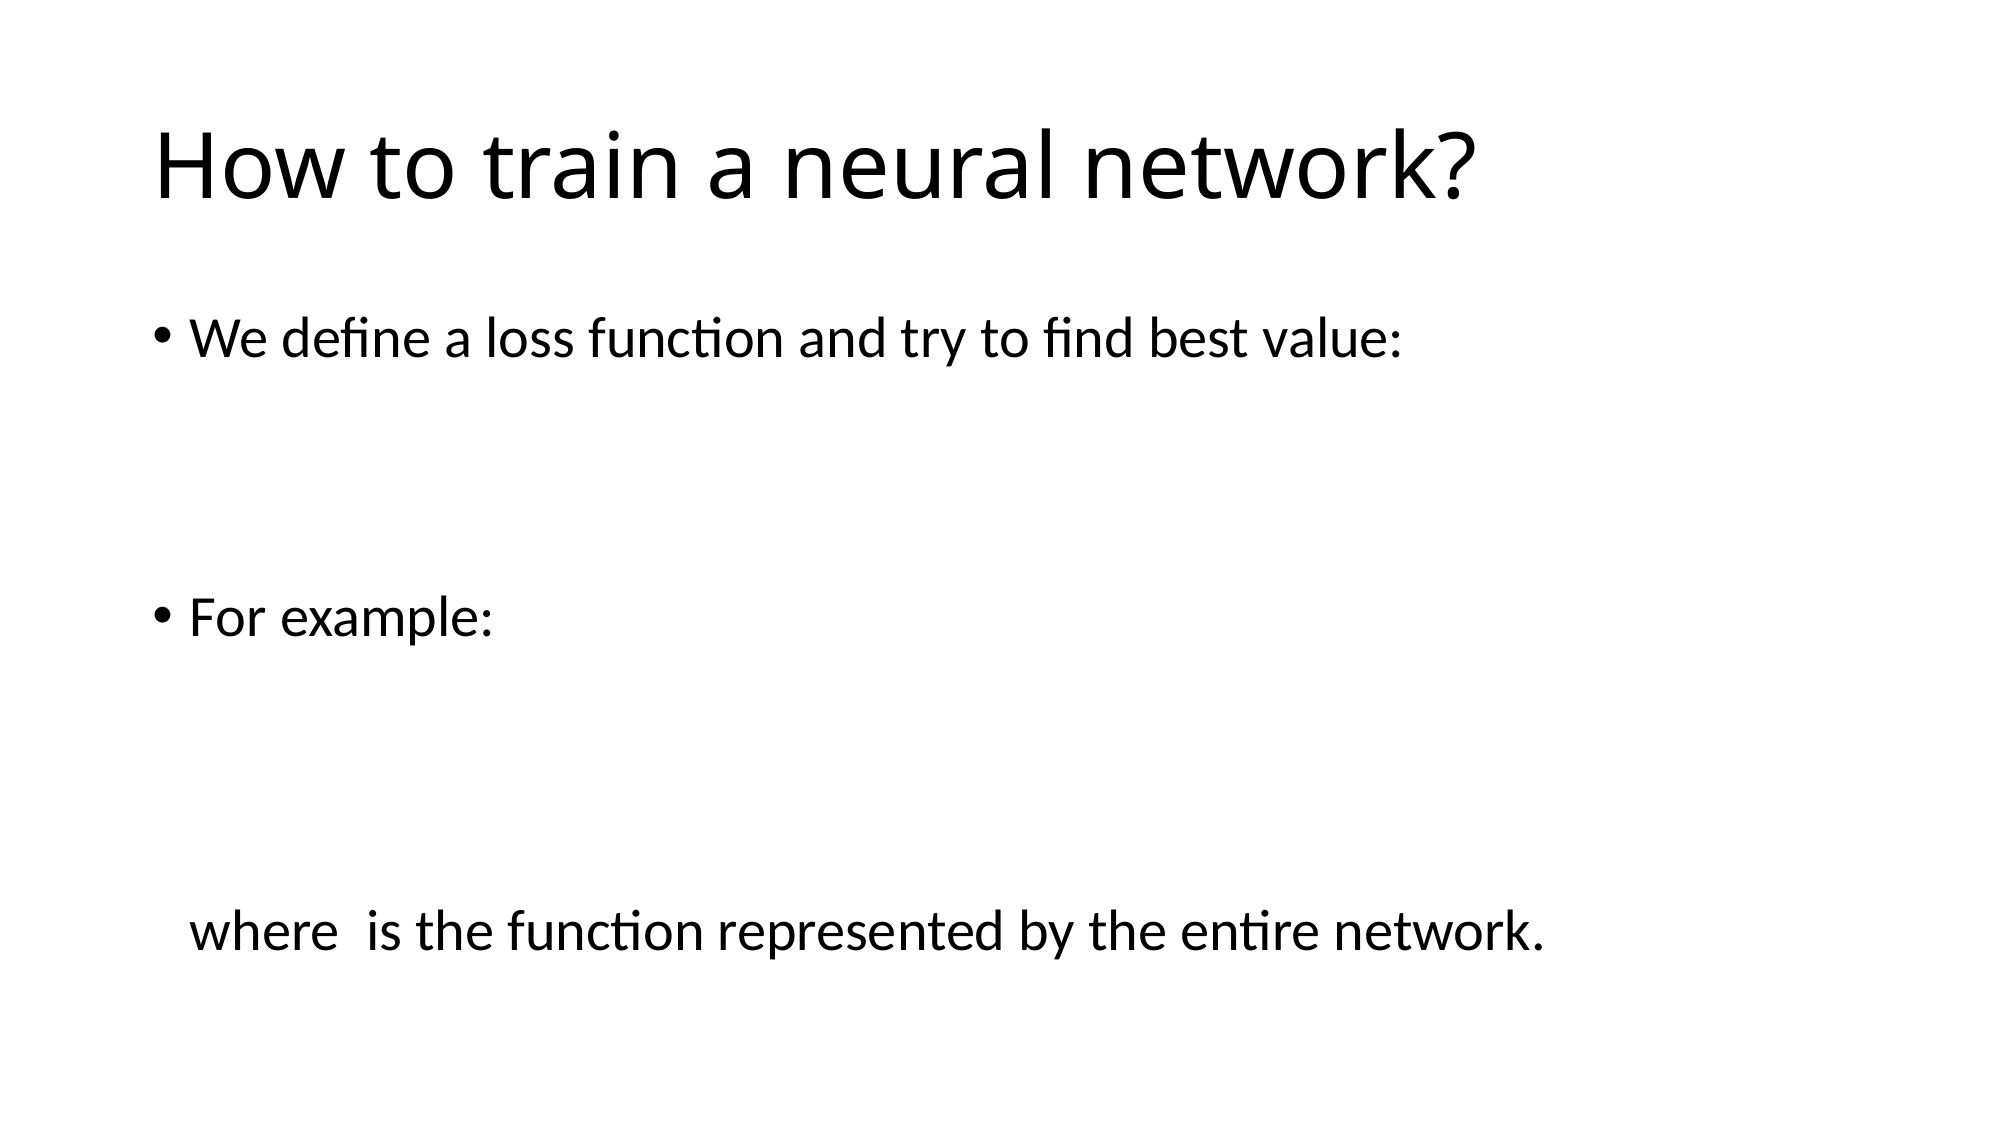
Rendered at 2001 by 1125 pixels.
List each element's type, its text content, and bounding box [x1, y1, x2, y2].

title How to train a neural network? [137, 59, 1863, 278]
